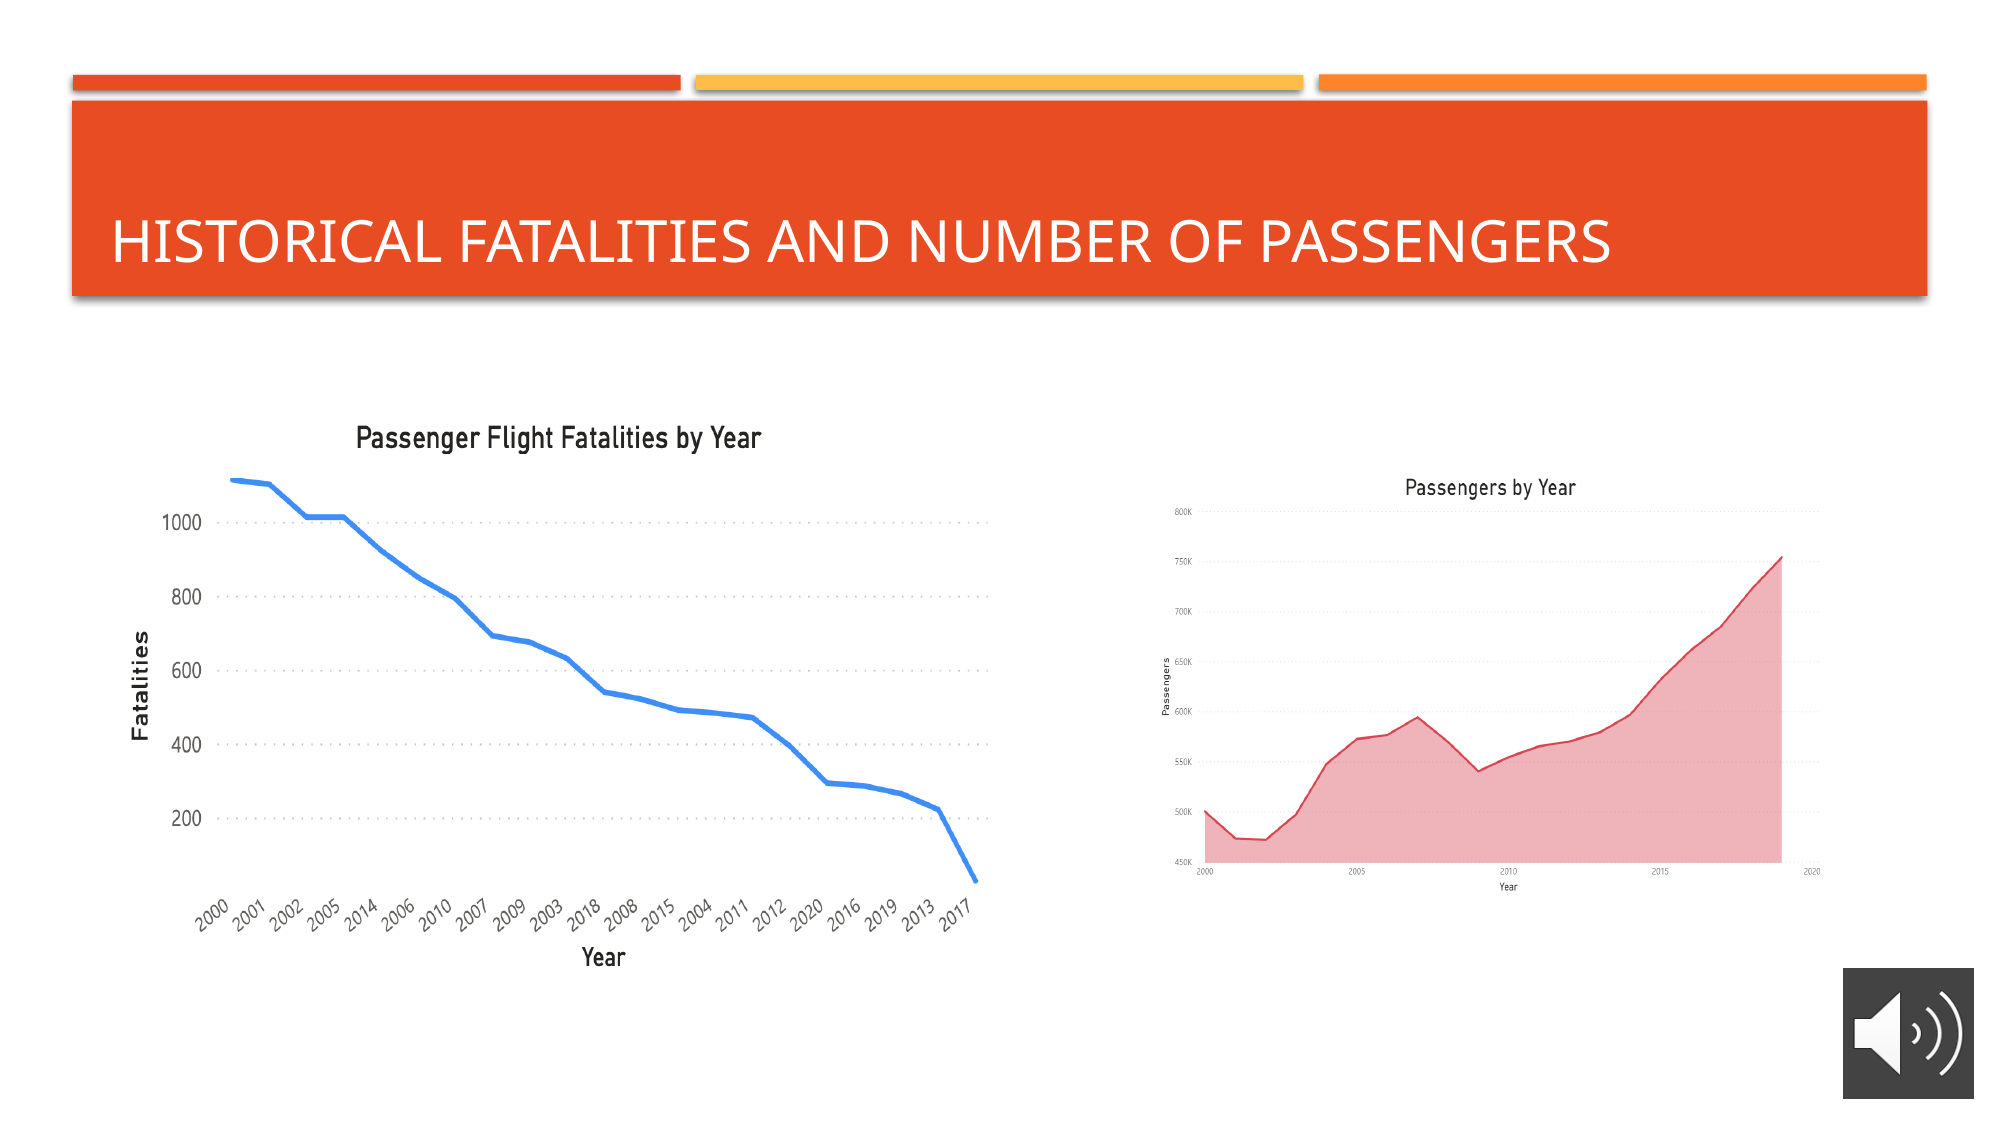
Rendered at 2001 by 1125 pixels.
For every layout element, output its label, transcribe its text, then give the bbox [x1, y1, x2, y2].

picture [1841, 966, 1976, 1101]
picture [1131, 408, 1870, 904]
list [129, 390, 1001, 996]
title Historical Fatalities and number of passengers [95, 115, 1905, 282]
